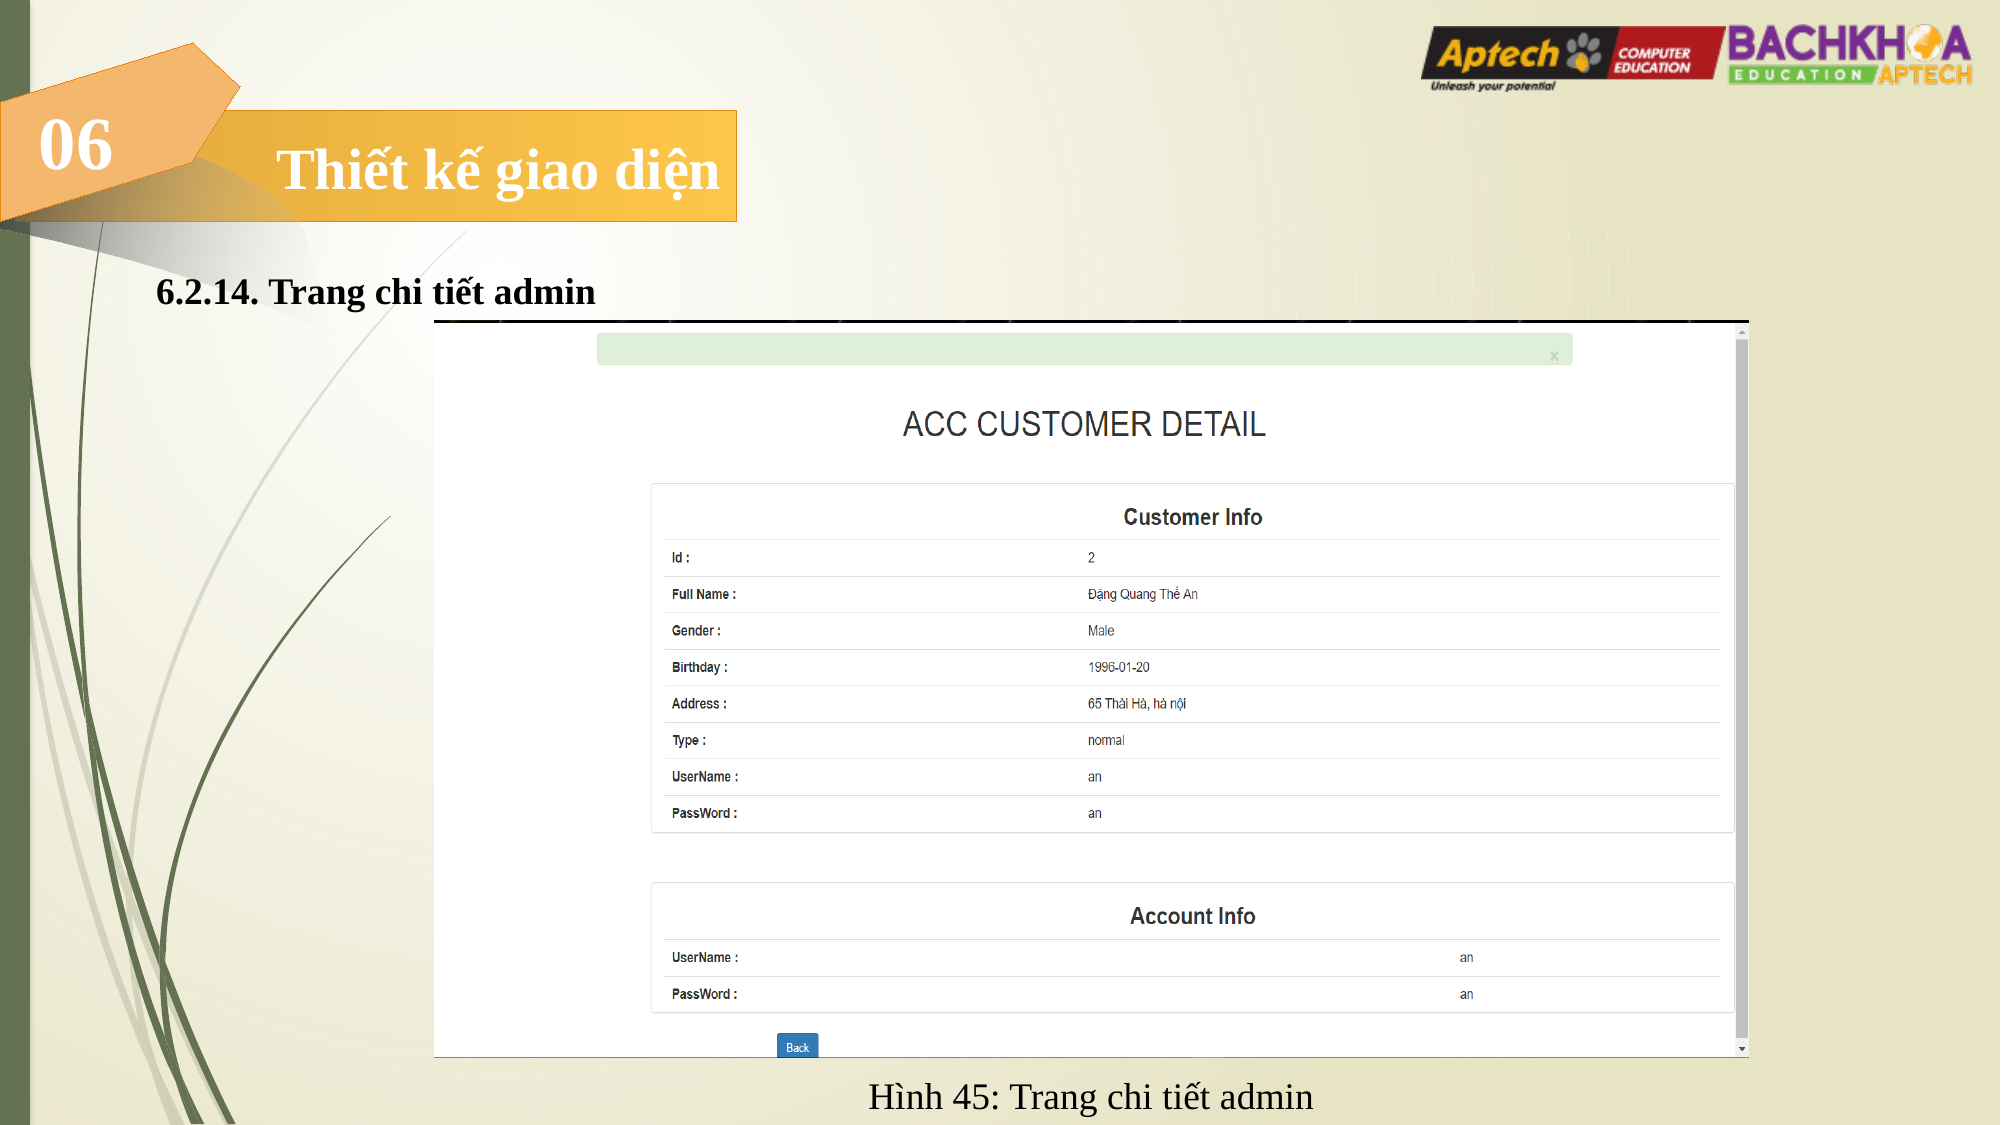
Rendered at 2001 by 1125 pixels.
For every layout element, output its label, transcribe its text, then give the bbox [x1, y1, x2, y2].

picture [1421, 23, 1978, 92]
picture [434, 320, 1749, 1058]
text_box Hình 45: Trang chi tiết admin [853, 1078, 1330, 1125]
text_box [0, 42, 737, 314]
